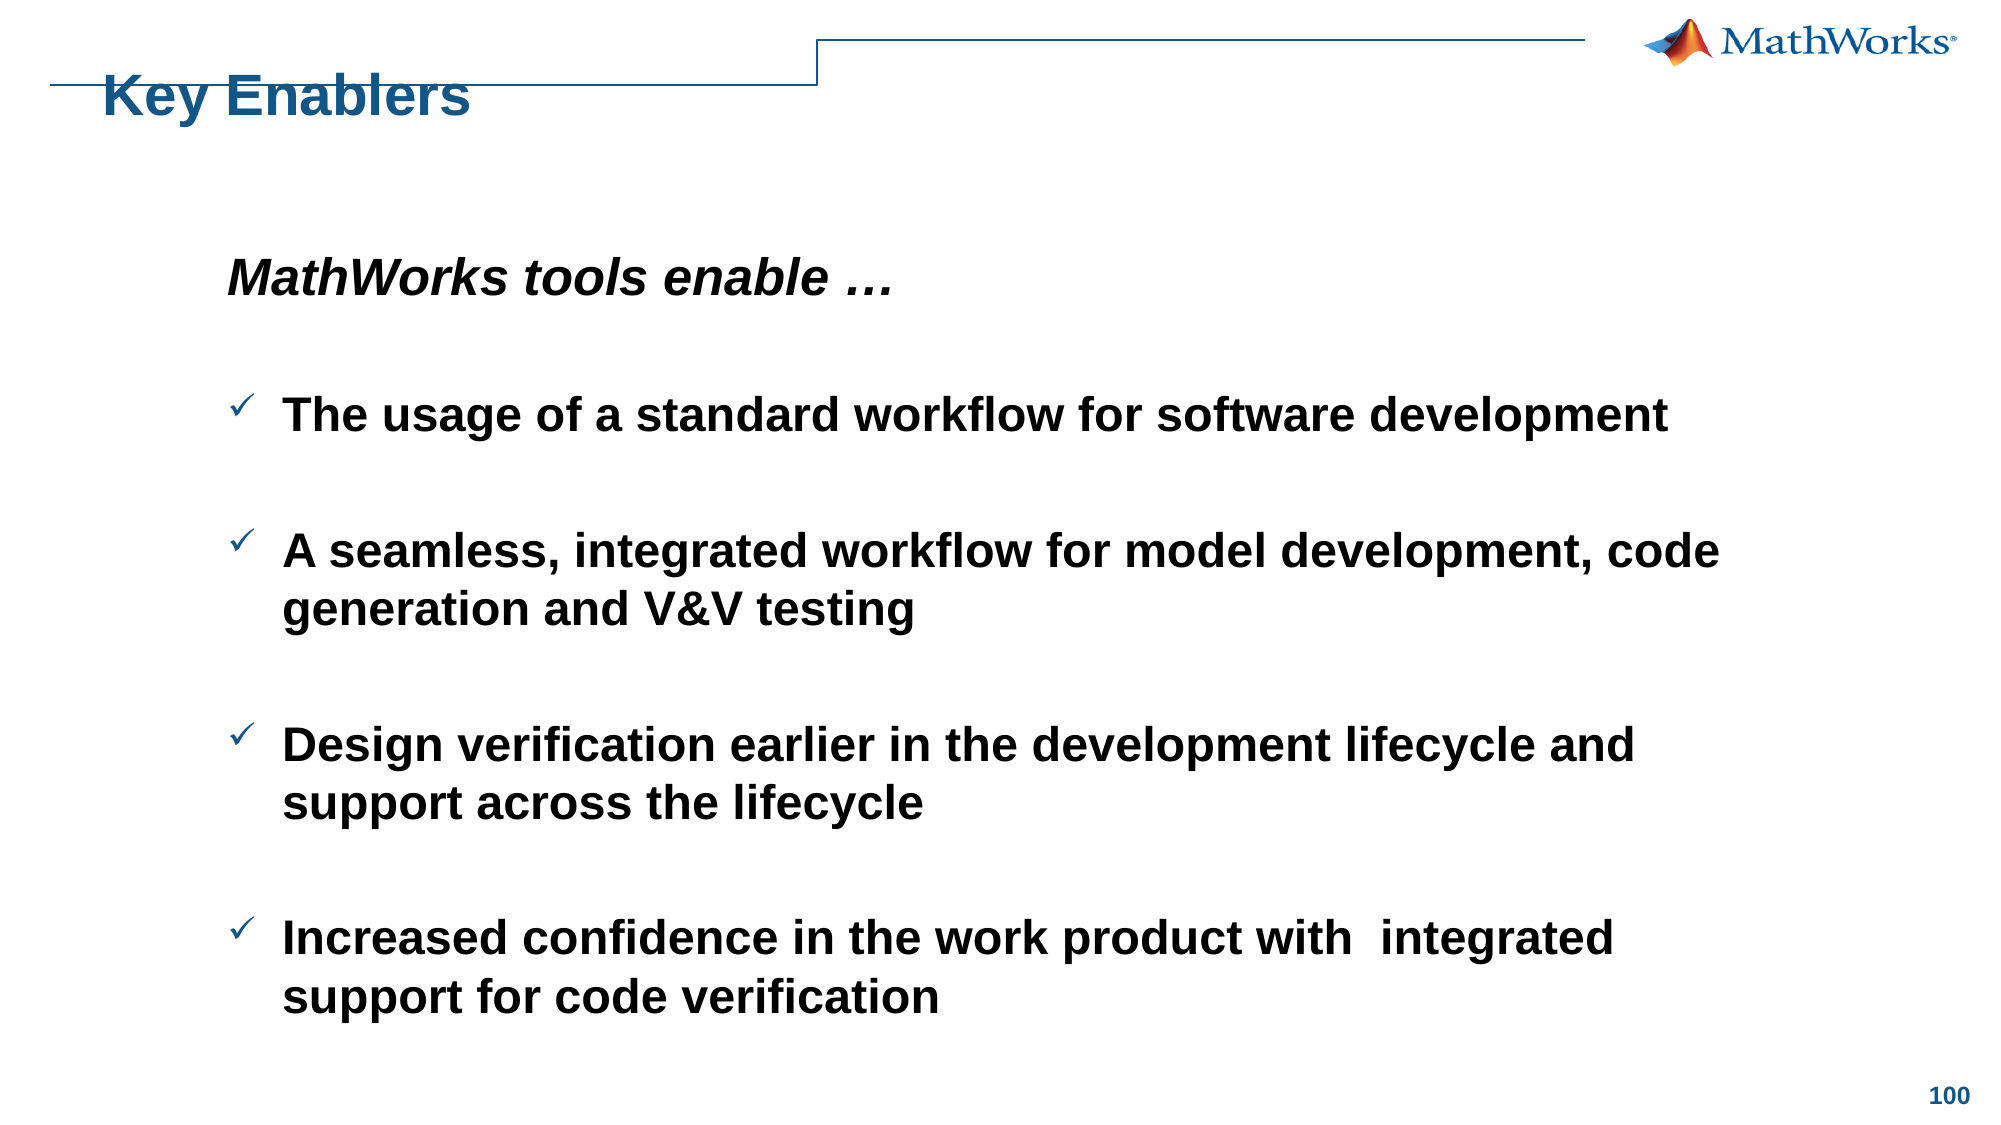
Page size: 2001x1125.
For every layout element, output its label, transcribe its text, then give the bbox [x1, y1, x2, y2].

list MathWorks tools enable … The usage of a standard workflow for software development A seamless, integrated workflow for model development, code generation and V&V testing Design verification earlier in the development lifecycle and support across the lifecycle Increased confidence in the work product with integrated support for code verification [212, 235, 1738, 1036]
title Key Enablers [87, 50, 1413, 213]
picture [1634, 7, 1977, 78]
